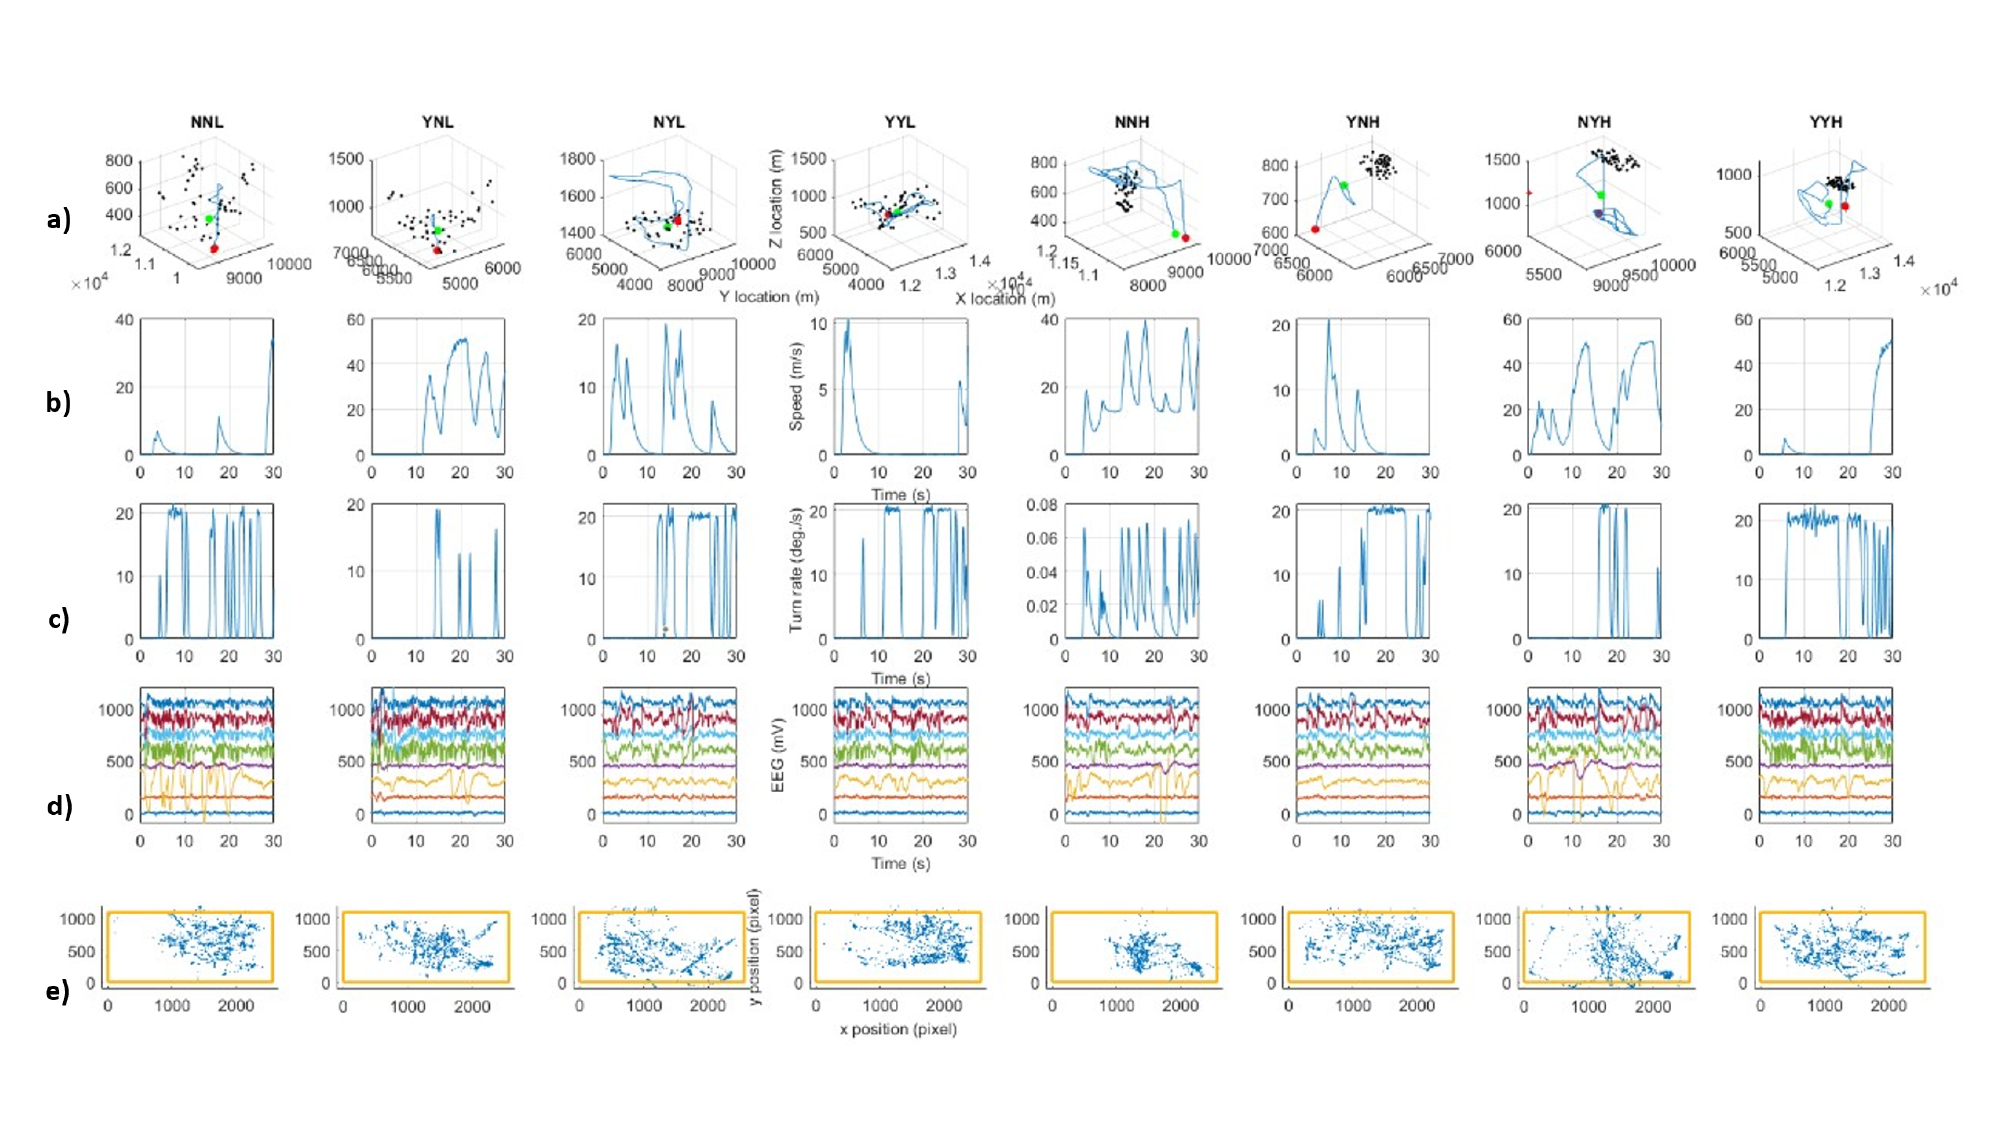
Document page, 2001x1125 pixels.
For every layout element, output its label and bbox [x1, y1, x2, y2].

picture [39, 107, 1965, 1045]
